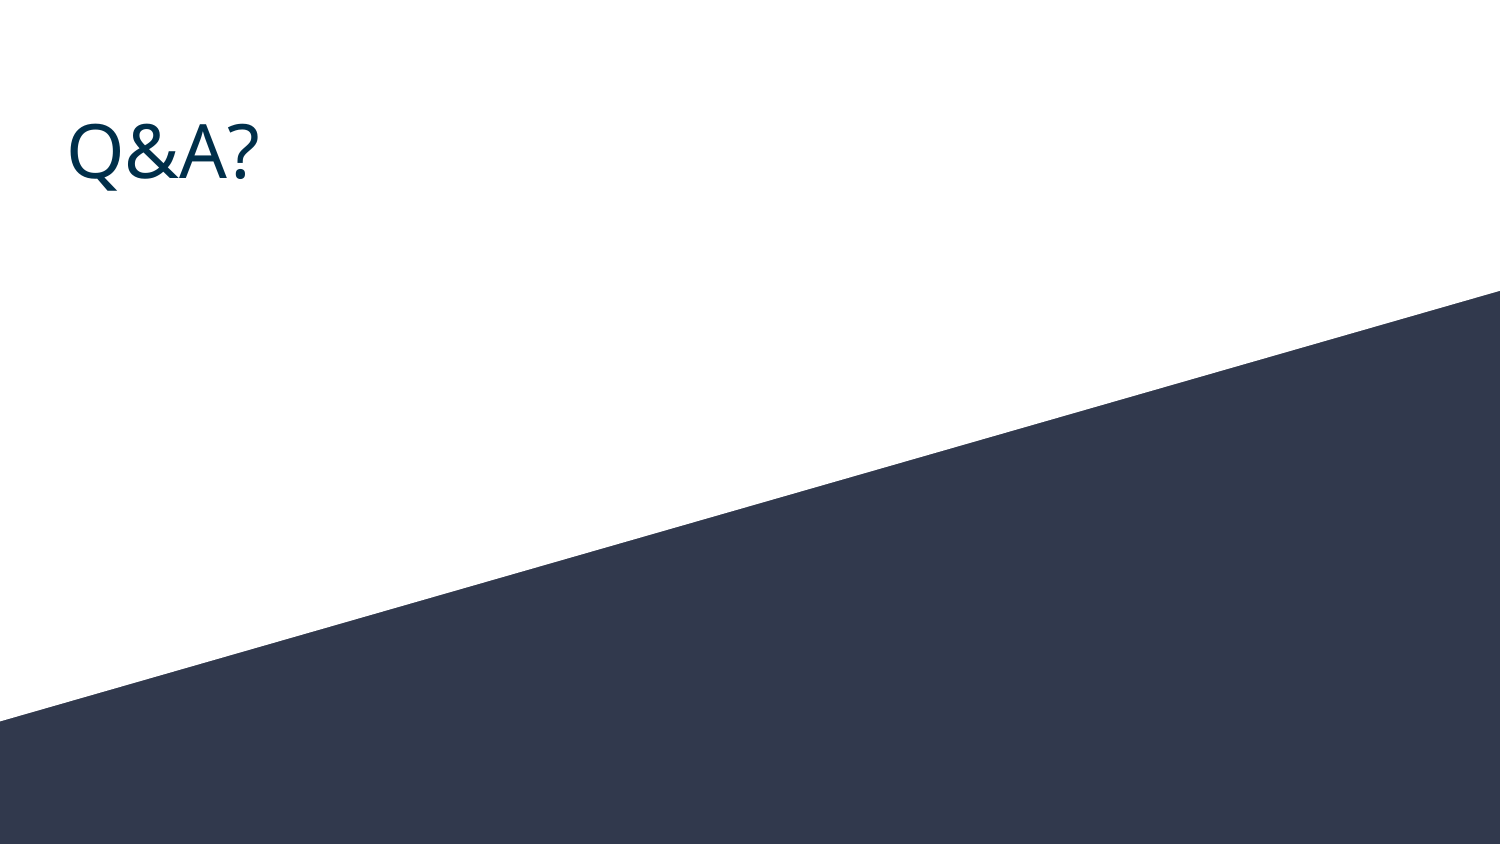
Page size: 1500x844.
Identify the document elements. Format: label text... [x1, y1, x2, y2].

title Q&A? [51, 88, 1449, 299]
